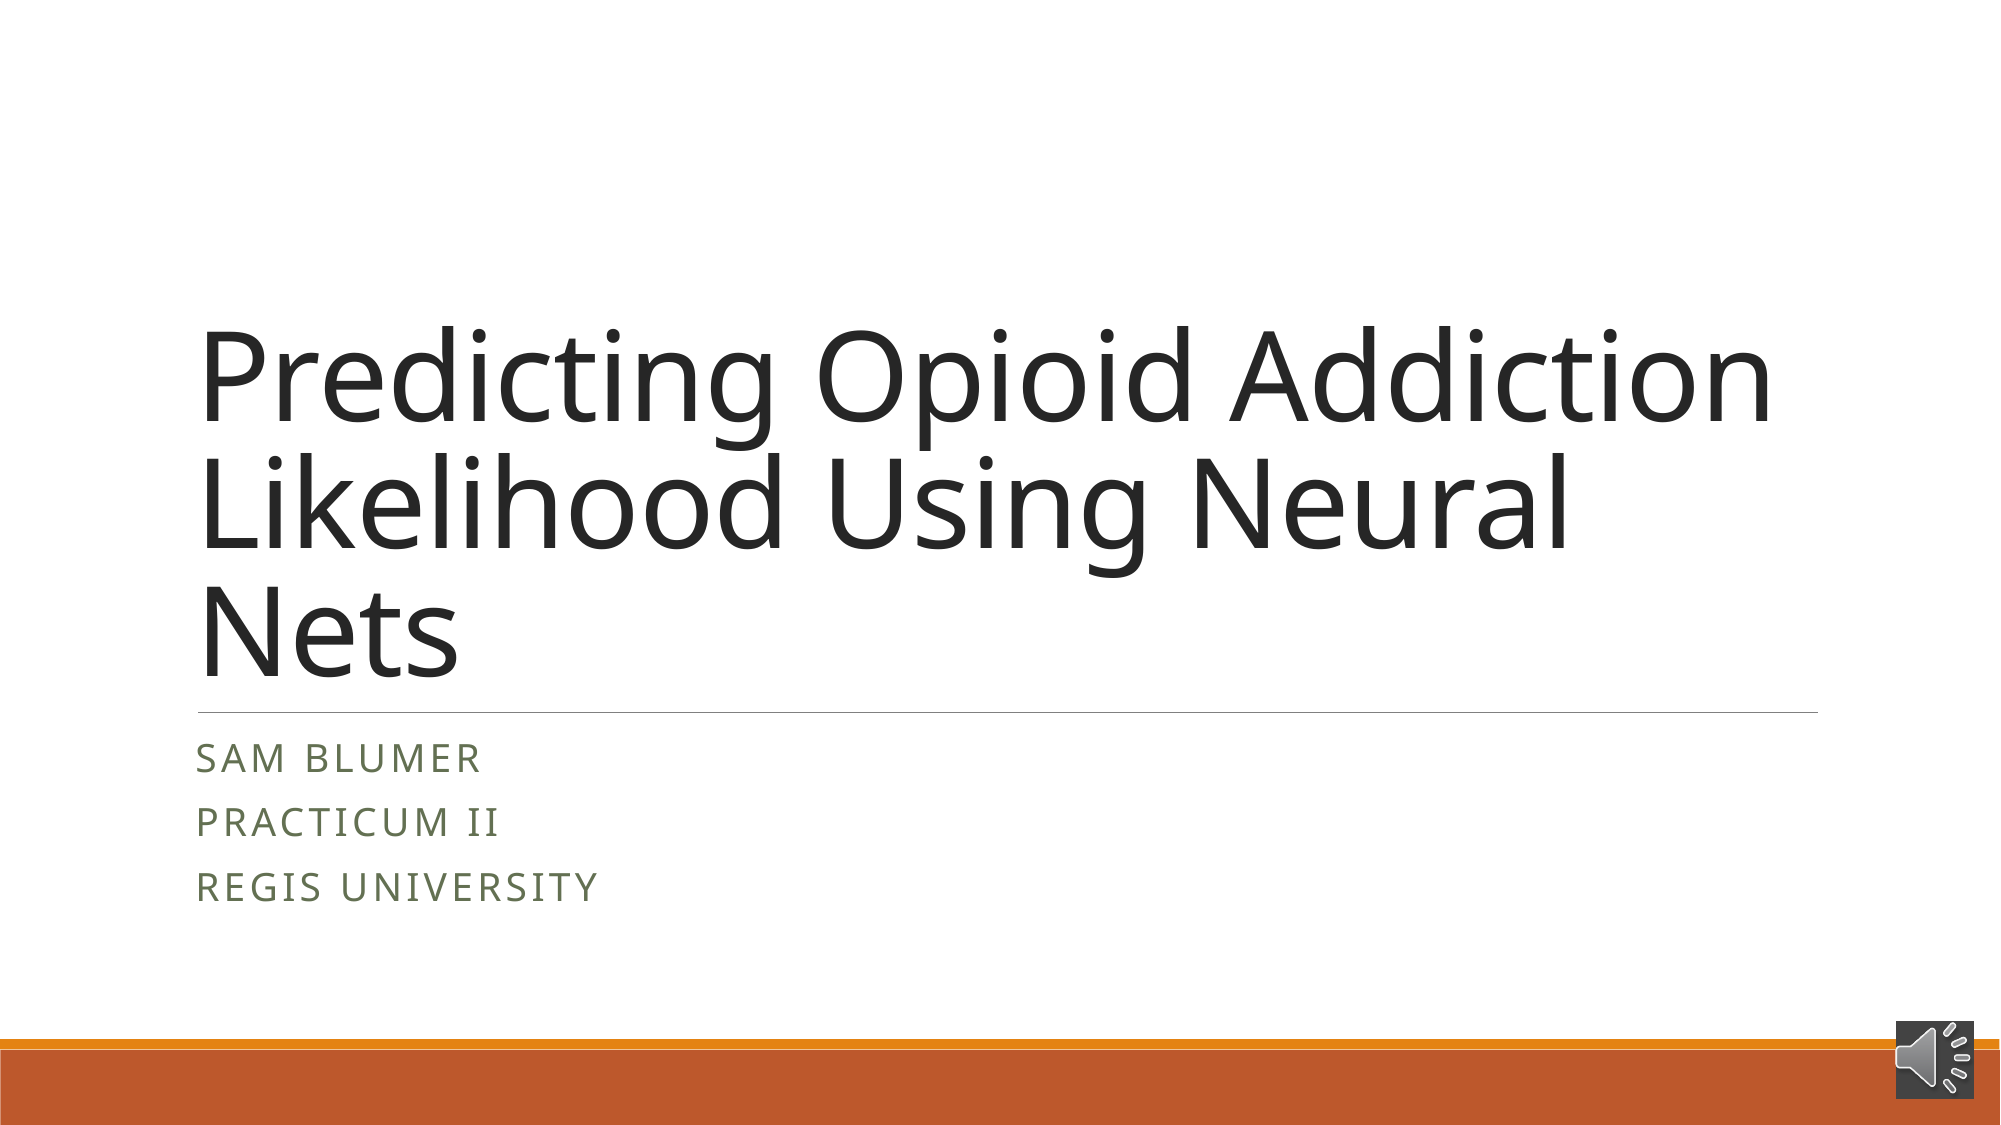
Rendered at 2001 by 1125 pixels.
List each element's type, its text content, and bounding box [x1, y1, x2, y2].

picture [1894, 1019, 1976, 1101]
subtitle Sam Blumer Practicum II Regis University [180, 730, 1831, 919]
title Predicting Opioid Addiction Likelihood Using Neural Nets [180, 124, 1830, 710]
